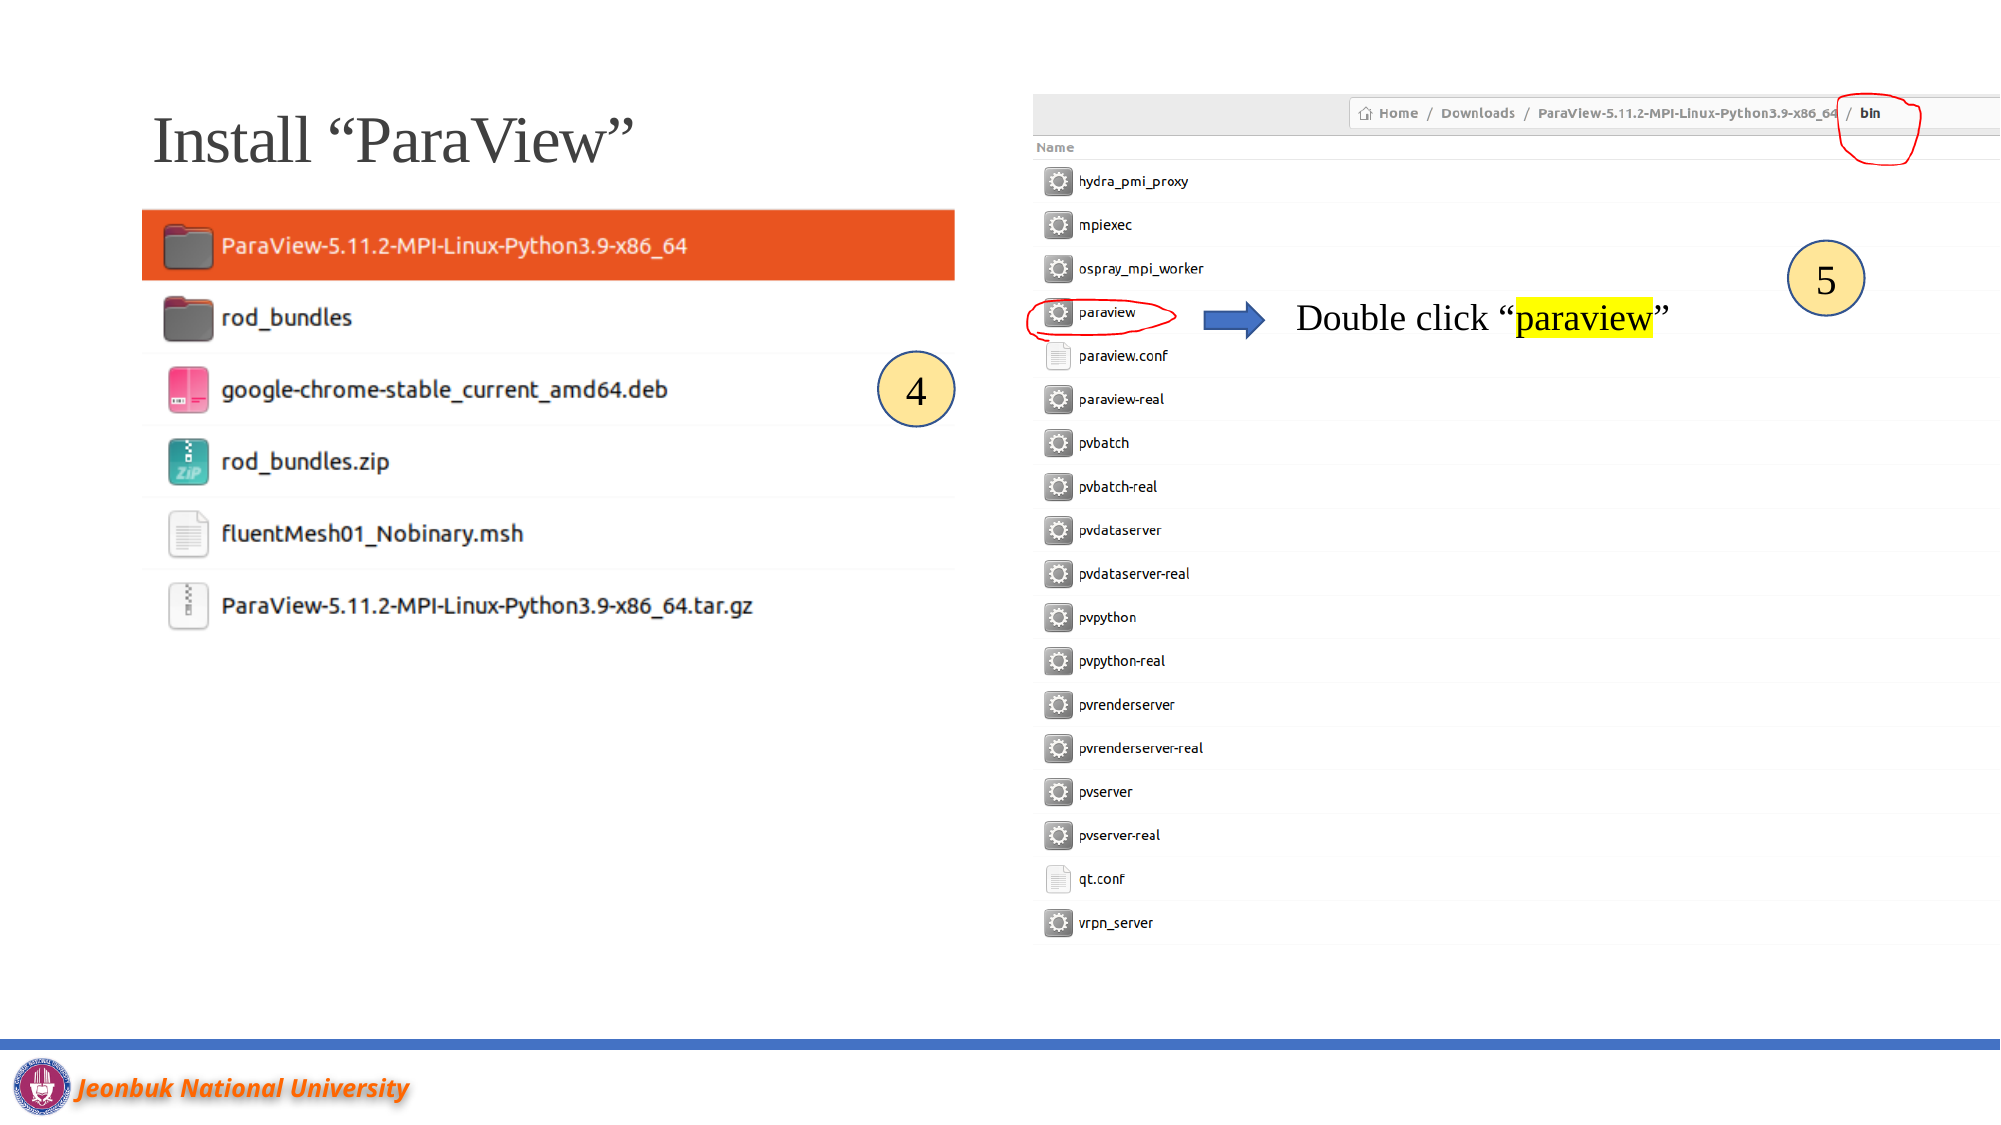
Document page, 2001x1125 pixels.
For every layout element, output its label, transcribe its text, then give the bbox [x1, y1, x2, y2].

text_box Install “ParaView” [137, 59, 1988, 184]
picture [142, 204, 955, 633]
picture [1026, 92, 2000, 947]
picture [9, 1054, 74, 1119]
